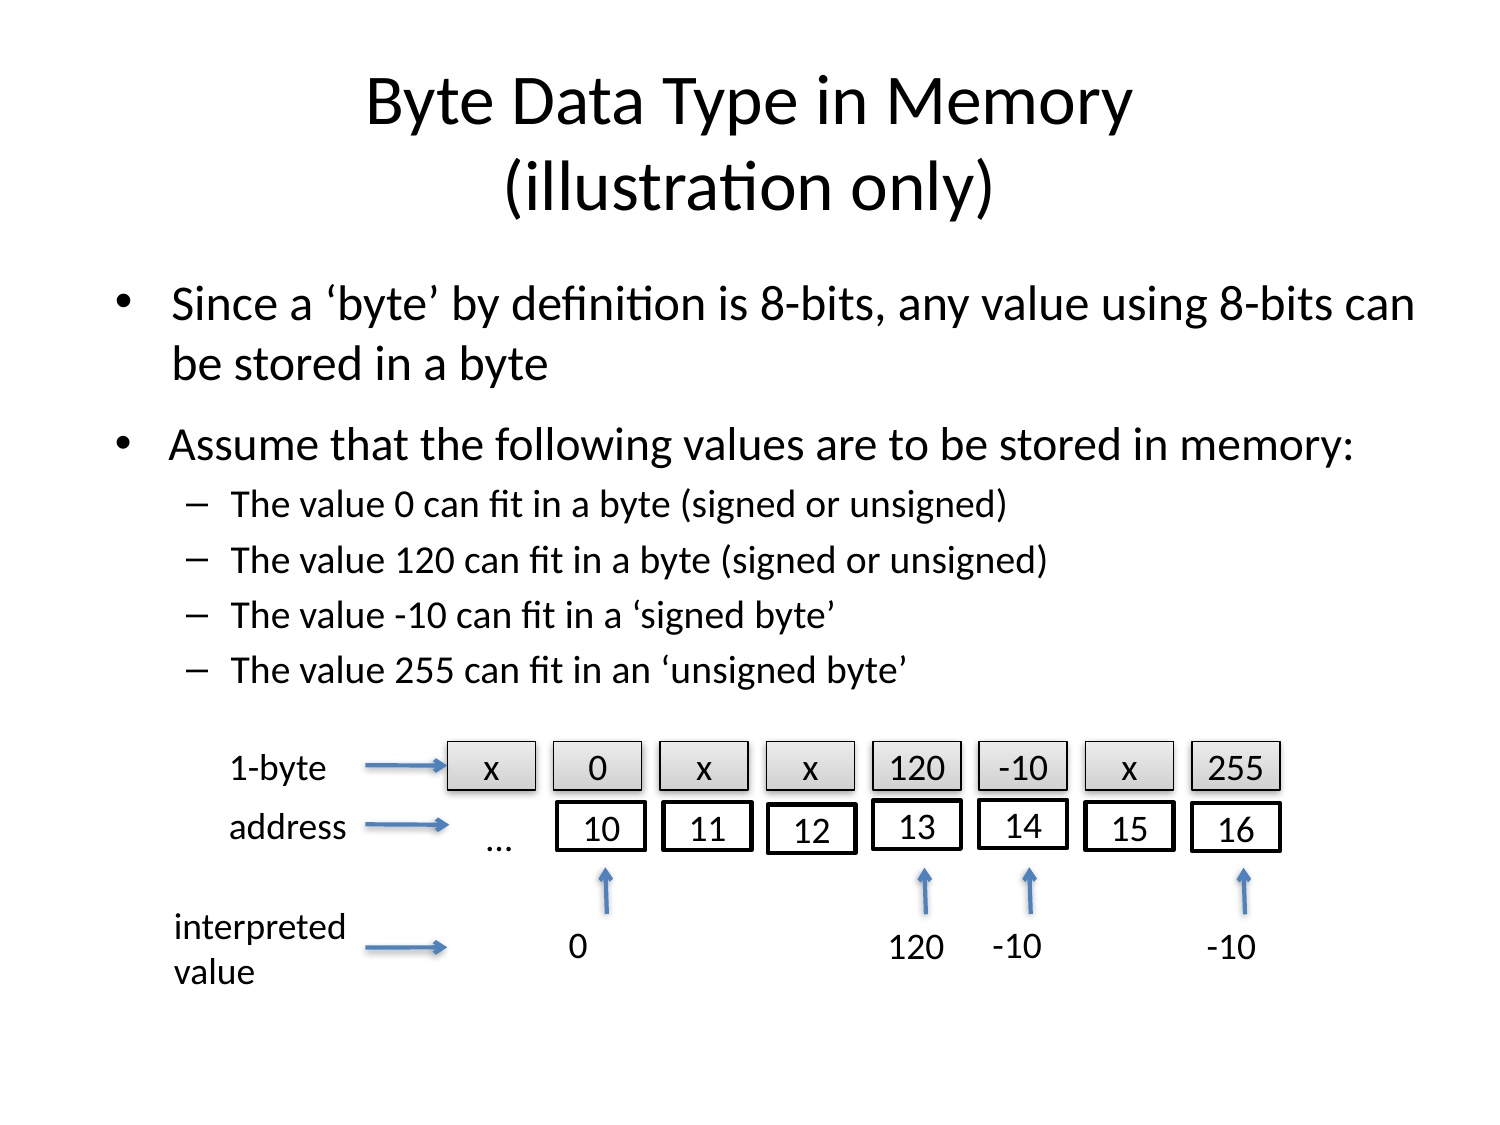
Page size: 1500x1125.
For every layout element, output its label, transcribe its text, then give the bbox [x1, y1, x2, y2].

text_box 12 [766, 802, 858, 855]
text_box 15 [1083, 800, 1176, 852]
text_box -10 [978, 741, 1068, 791]
text_box x [659, 741, 749, 791]
text_box … [471, 806, 513, 867]
text_box 120 [872, 914, 977, 974]
text_box interpreted value [159, 895, 366, 1000]
text_box 10 [555, 800, 647, 852]
text_box 14 [977, 798, 1069, 850]
text_box 0 [553, 913, 661, 974]
title Byte Data Type in Memory (illustration only) [75, 45, 1425, 233]
text_box 120 [872, 741, 962, 791]
text_box Assume that the following values are to be stored in memory: The value 0 can fit in a byte (signed or unsigned) The value 120 can fit in a byte (signed or unsigned) The value -10 can fit in a ‘signed byte’ The value 255 can fit in an ‘unsigned byte’ [99, 405, 1450, 700]
text_box 1-byte [214, 735, 366, 794]
text_box 11 [661, 800, 754, 852]
text_box address [214, 794, 366, 855]
text_box 255 [1191, 741, 1281, 791]
text_box 13 [871, 798, 963, 851]
text_box 16 [1190, 801, 1282, 853]
text_box 0 [553, 741, 642, 791]
text_box x [447, 741, 536, 791]
list Since a ‘byte’ by definition is 8-bits, any value using 8-bits can be stored in a byte [99, 262, 1450, 405]
text_box -10 [1191, 914, 1299, 974]
text_box x [766, 741, 855, 791]
text_box -10 [977, 913, 1084, 974]
text_box x [1085, 741, 1174, 791]
